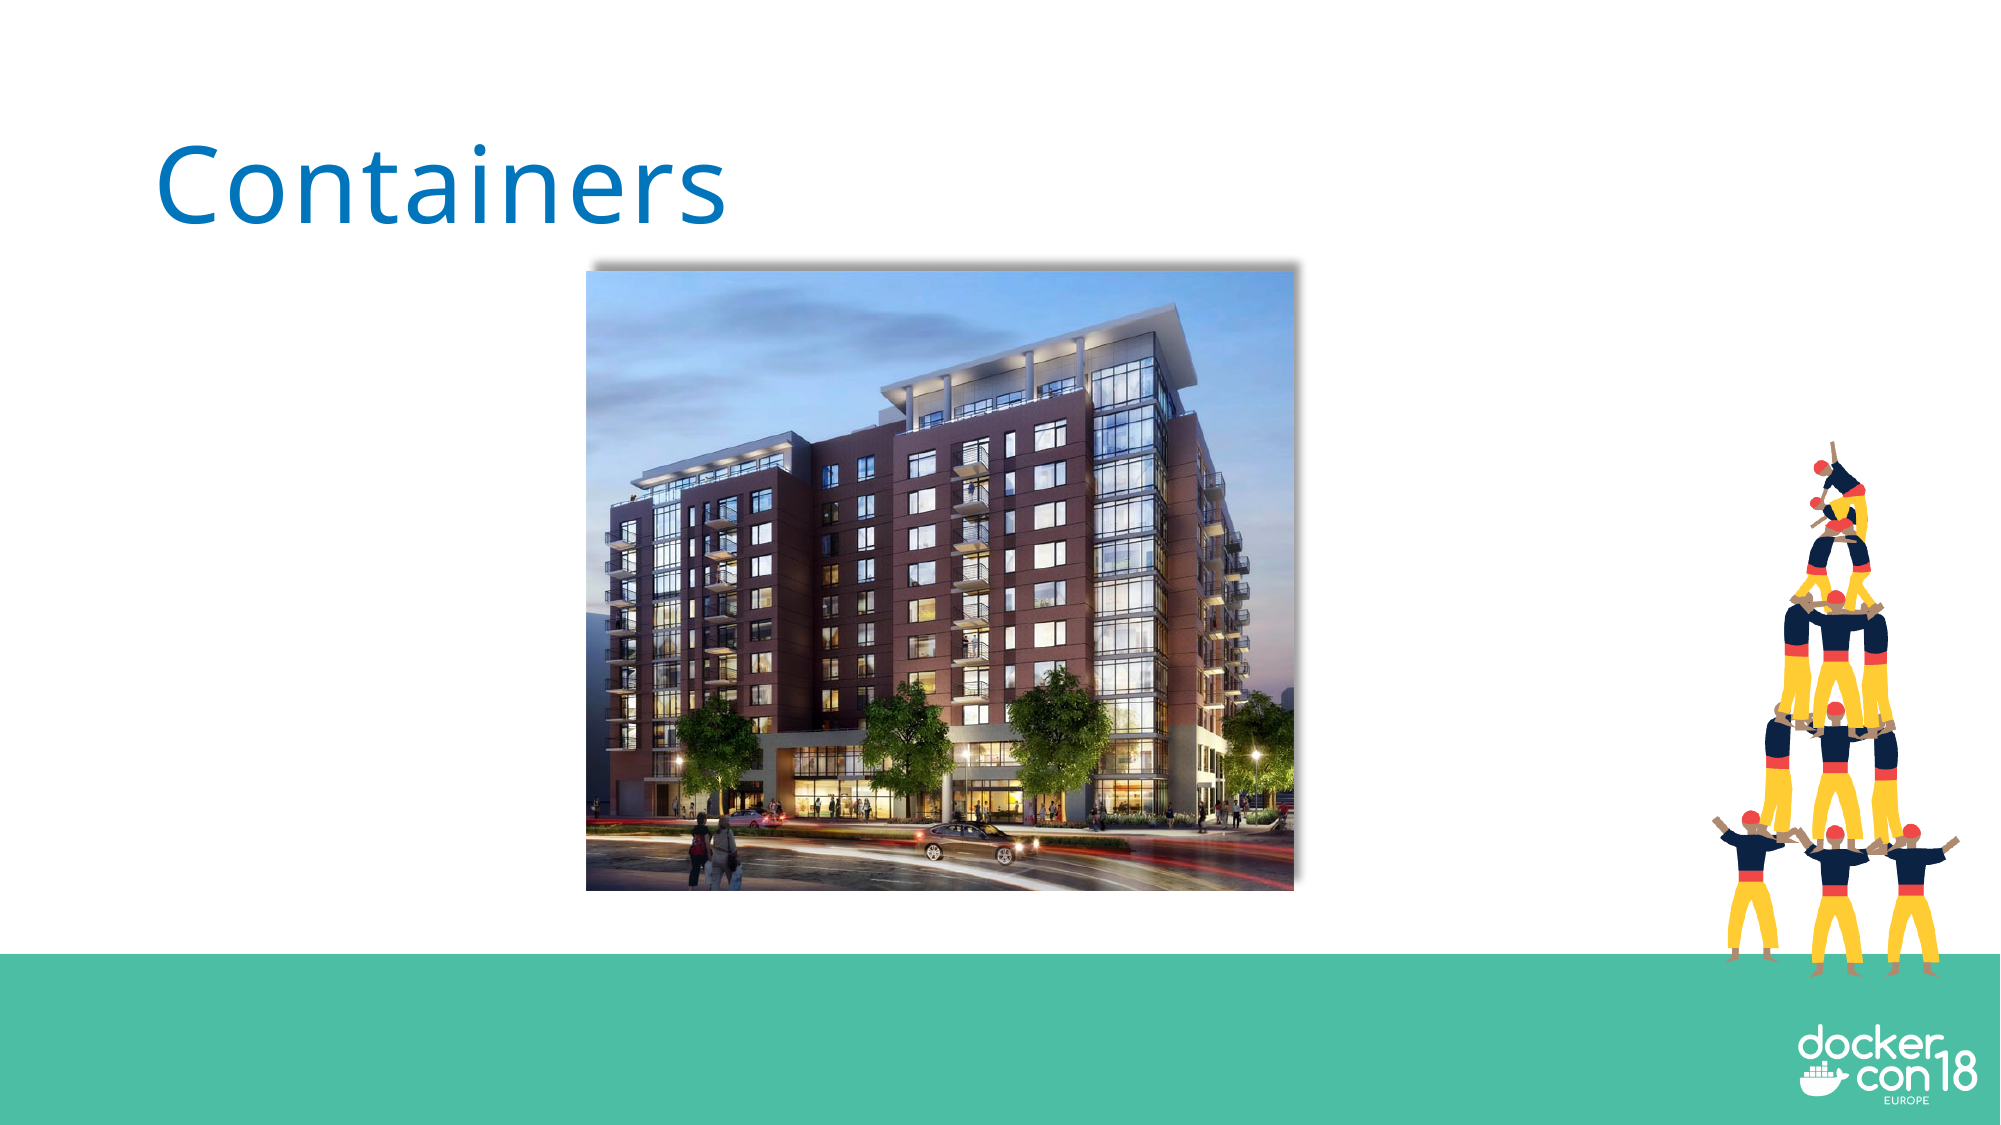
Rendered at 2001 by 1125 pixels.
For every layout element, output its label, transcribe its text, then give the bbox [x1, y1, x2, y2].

list Containers [141, 103, 1804, 258]
picture [0, 2, 2000, 1125]
